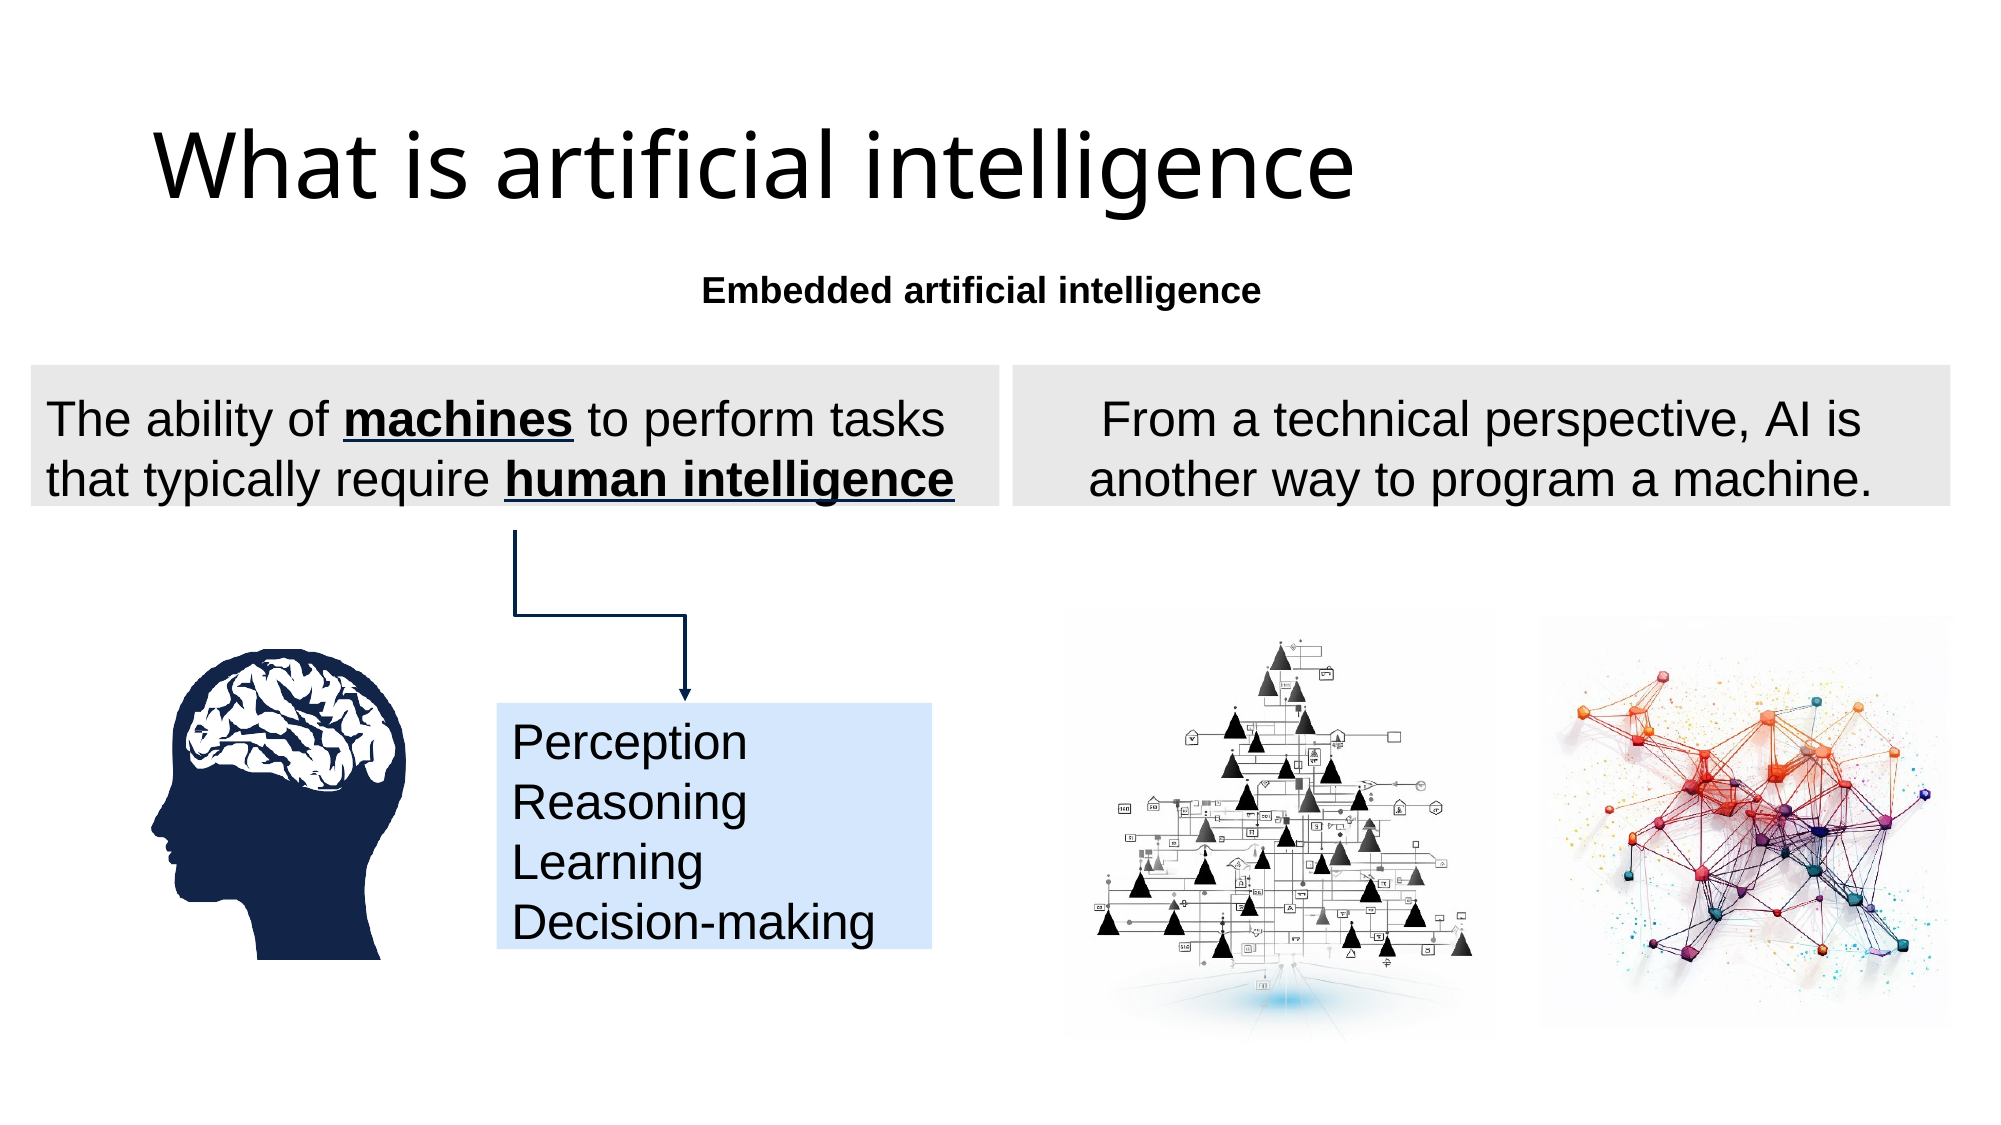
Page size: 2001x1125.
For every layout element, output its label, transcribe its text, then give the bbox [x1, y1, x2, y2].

text_box Perception Reasoning Learning Decision-making [496, 702, 933, 950]
picture [1540, 616, 1953, 1029]
text_box From a technical perspective, AI is another way to program a machine. [1012, 364, 1951, 506]
text_box The ability of machines to perform tasks that typically require human intelligence [30, 364, 1000, 507]
title What is artificial intelligence [137, 59, 1863, 278]
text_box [513, 527, 692, 702]
text_box Embedded artificial intelligence [481, 258, 1482, 319]
picture [151, 649, 406, 960]
picture [1064, 607, 1501, 1043]
